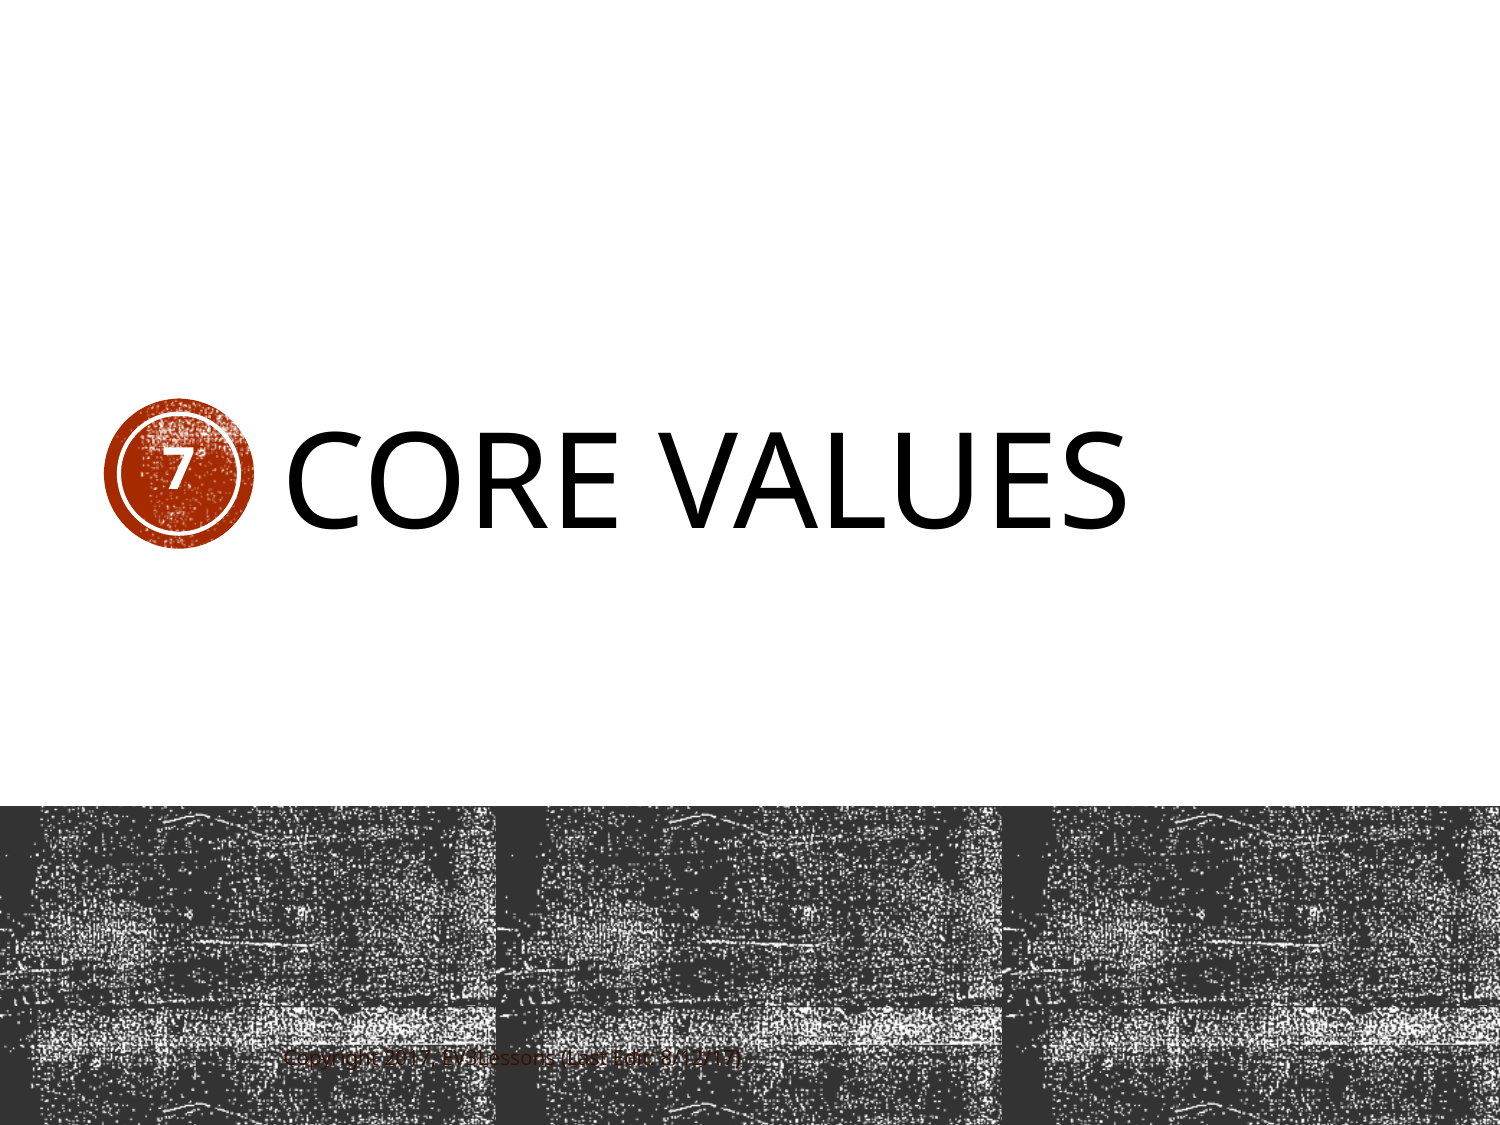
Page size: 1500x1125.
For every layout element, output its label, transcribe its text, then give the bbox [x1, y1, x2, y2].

title CORE VALUES [266, 201, 1409, 779]
slide_number 7 [105, 411, 253, 530]
footer Copyright 2017, EV3Lessons (Last Edit: 8/12/17) [268, 1028, 1047, 1089]
